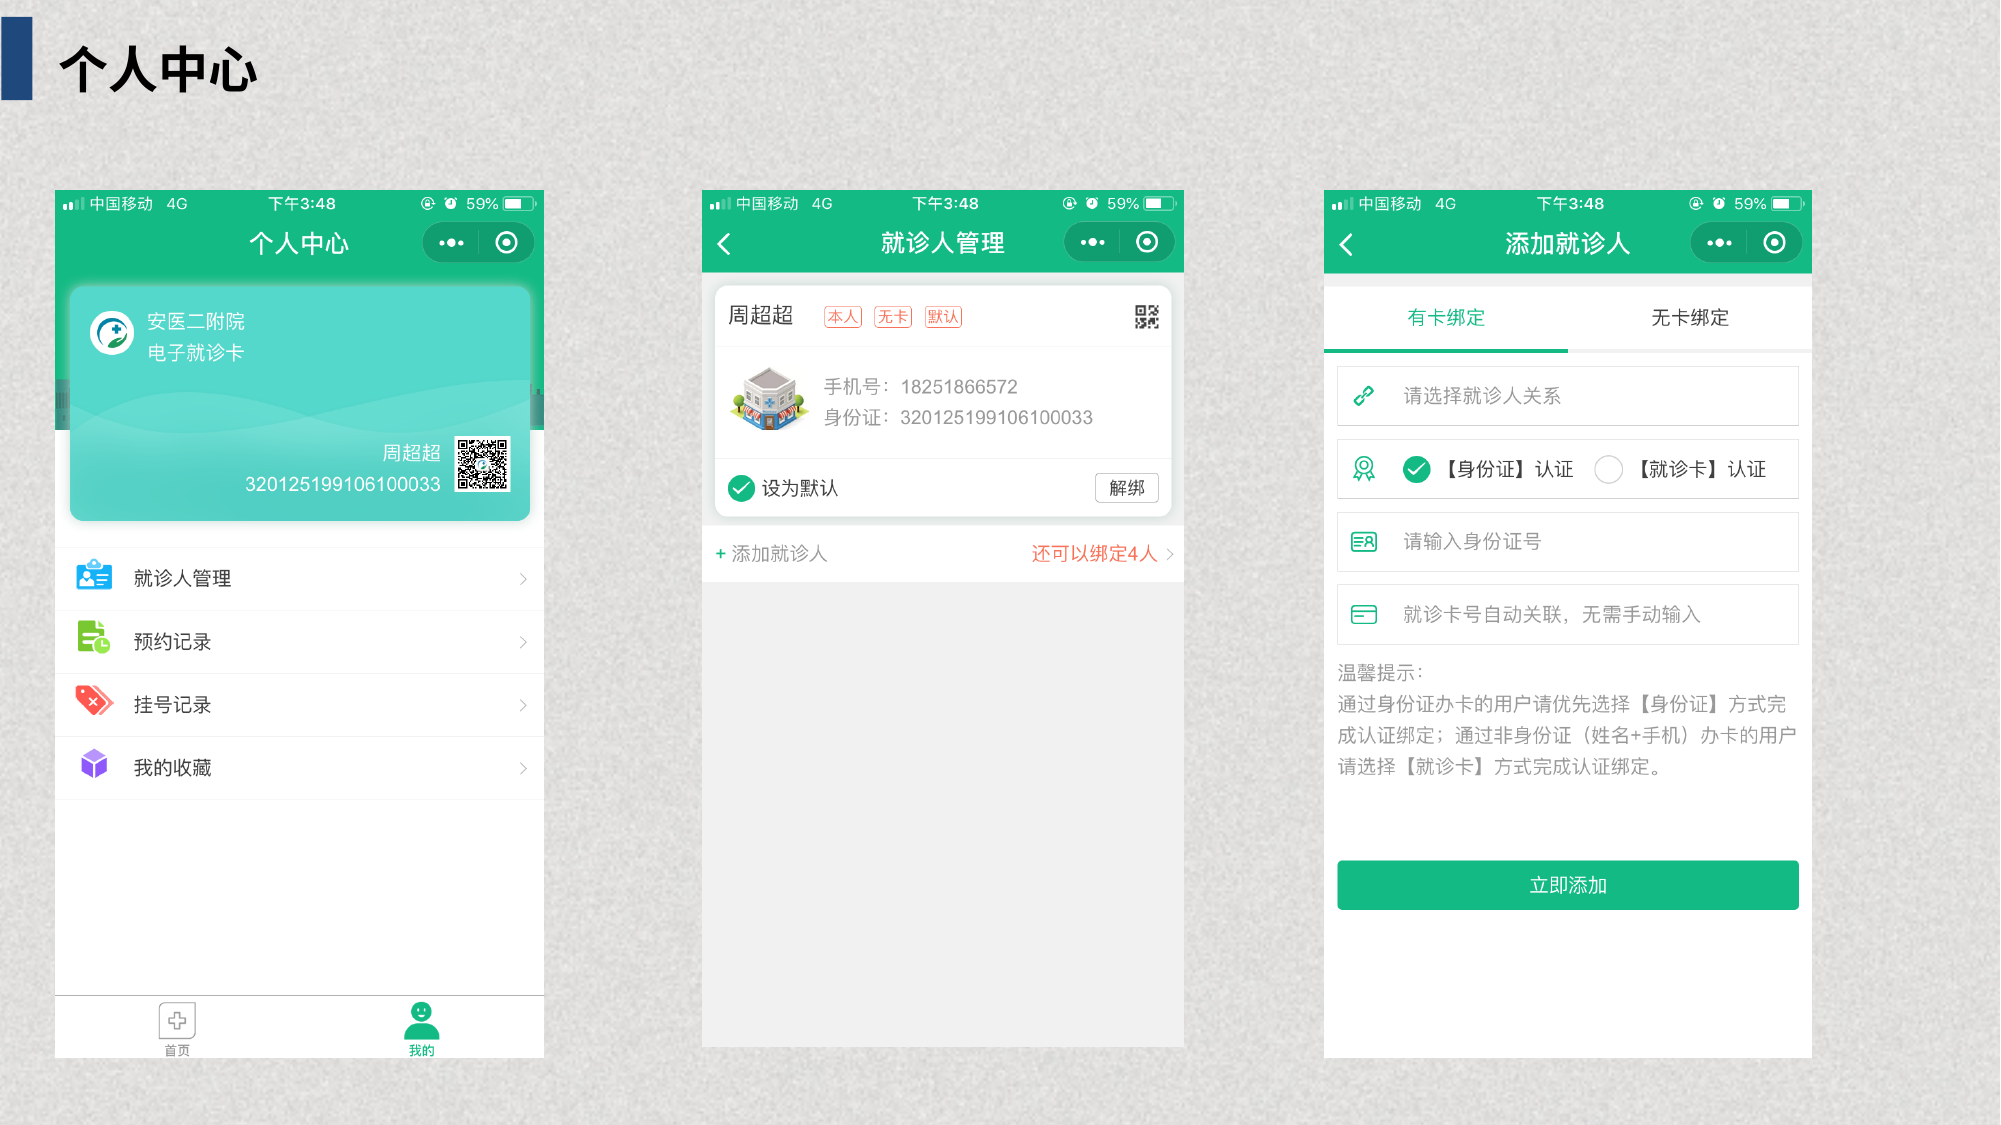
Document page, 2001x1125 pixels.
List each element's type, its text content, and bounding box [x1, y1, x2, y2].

text_box 个人中心 [43, 0, 1119, 106]
picture [0, 0, 2000, 1125]
text_box [0, 15, 35, 102]
